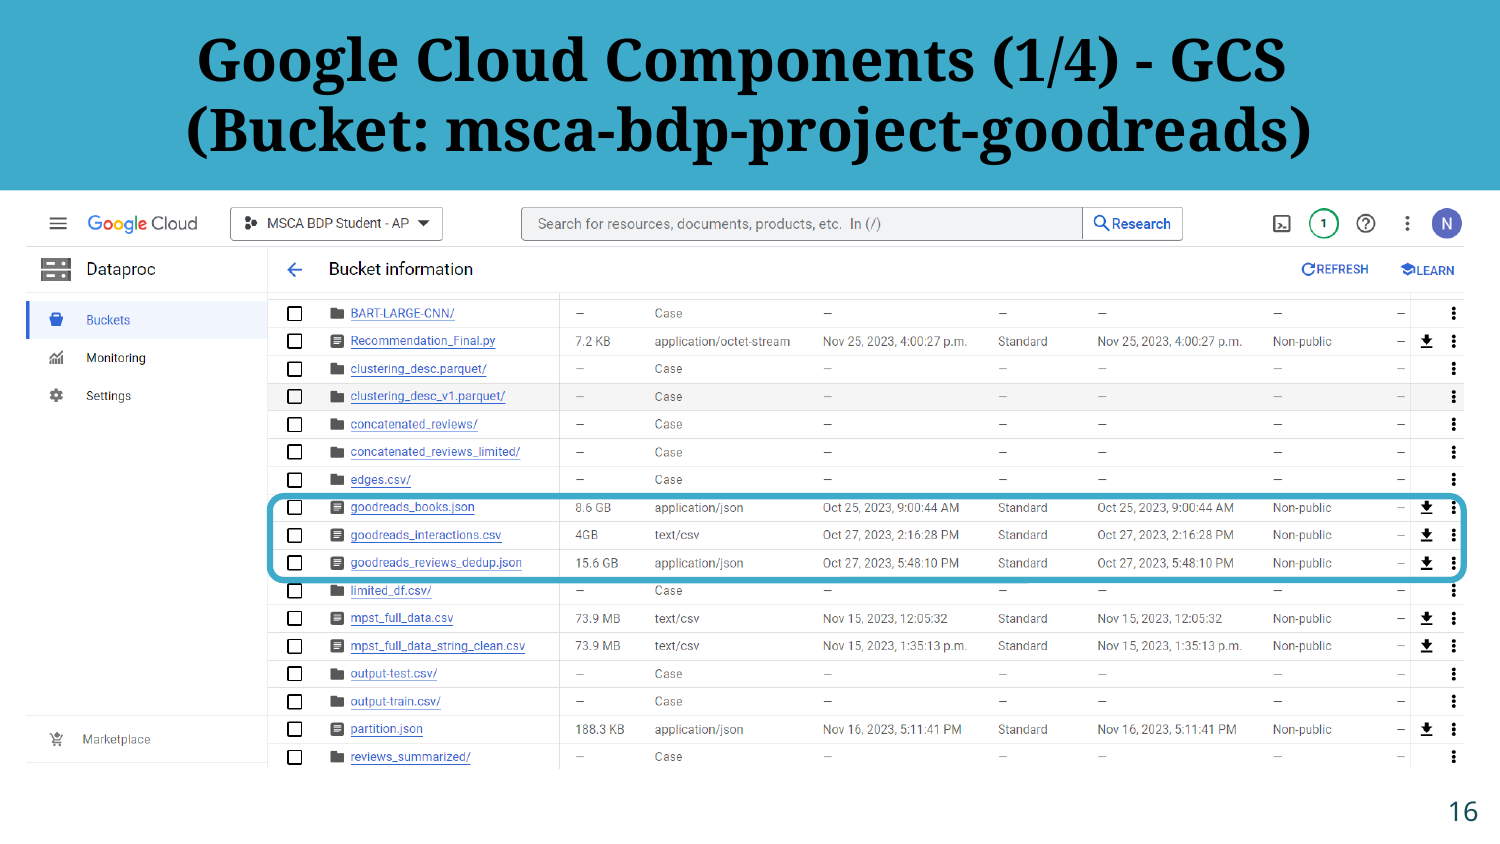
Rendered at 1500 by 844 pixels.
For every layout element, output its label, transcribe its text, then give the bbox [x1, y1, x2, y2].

picture [26, 201, 1464, 769]
title Google Cloud Components (1/4) - GCS (Bucket: msca-bdp-project-goodreads) [89, 7, 1411, 184]
slide_number ‹#› [1403, 779, 1494, 844]
